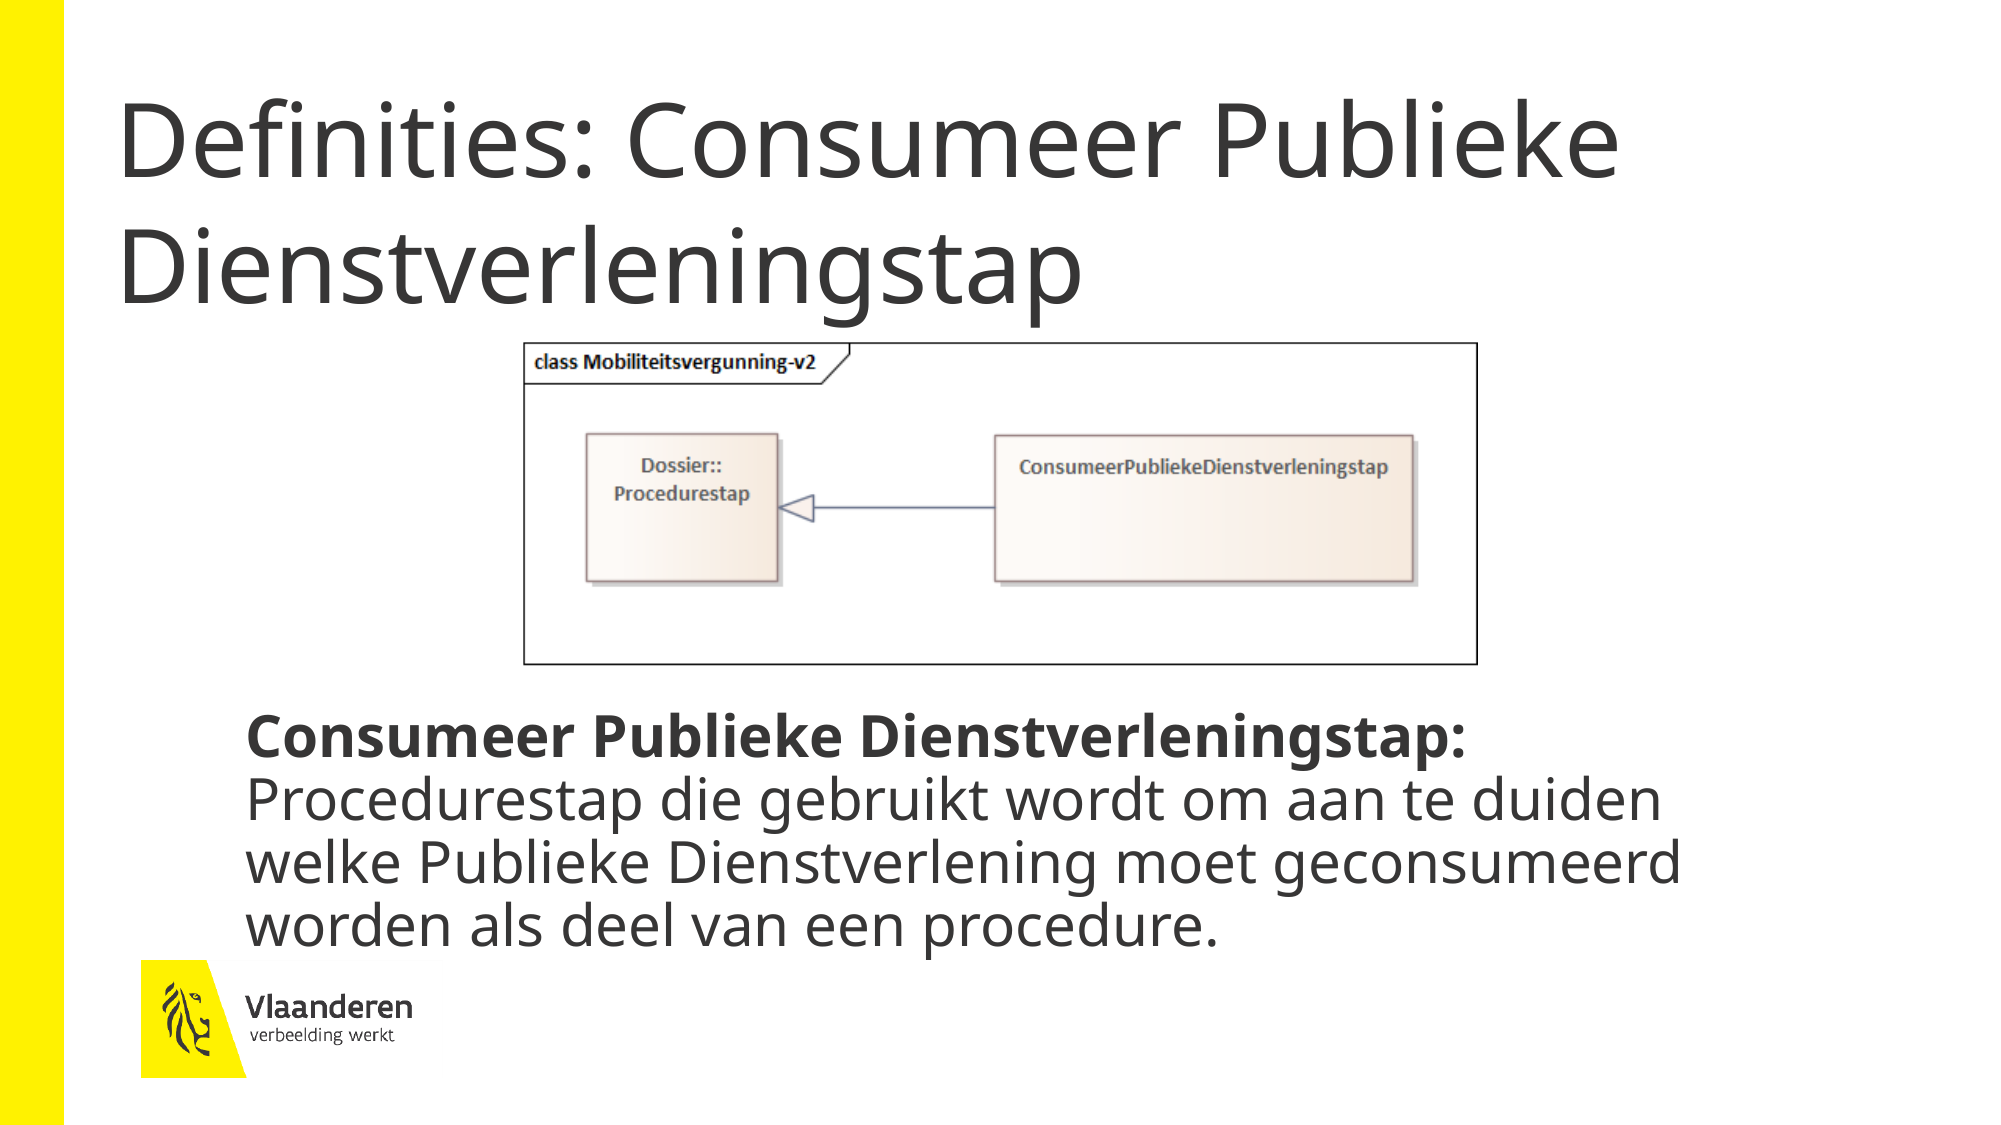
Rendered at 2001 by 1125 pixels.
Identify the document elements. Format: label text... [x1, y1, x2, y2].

title Definities: Consumeer Publieke Dienstverleningstap [100, 57, 1723, 241]
picture [141, 960, 443, 1078]
list Consumeer Publieke Dienstverleningstap: Procedurestap die gebruikt wordt om aan te duiden welke Publieke Dienstverlening moet geconsumeerd worden als deel van een procedure. [207, 692, 1793, 891]
picture [522, 340, 1478, 667]
